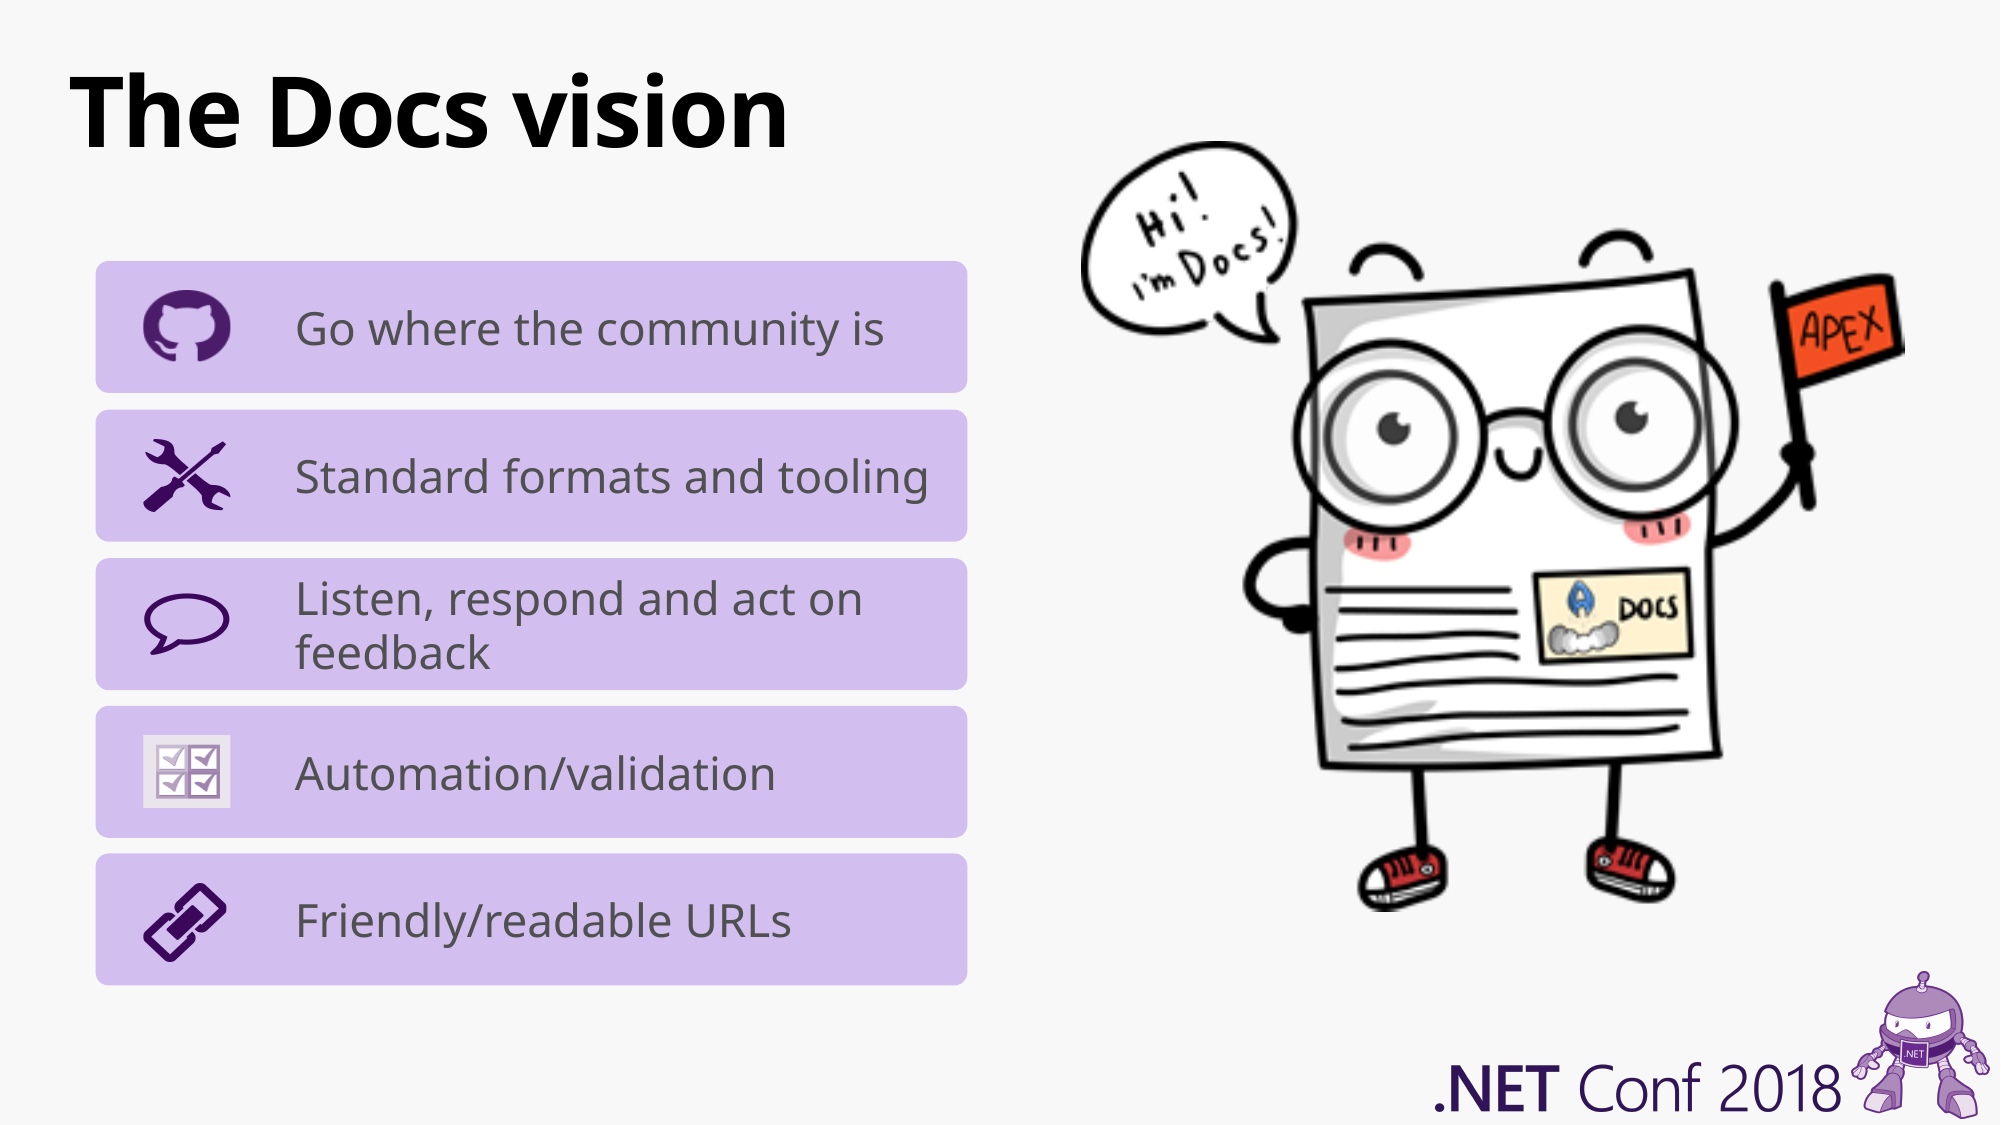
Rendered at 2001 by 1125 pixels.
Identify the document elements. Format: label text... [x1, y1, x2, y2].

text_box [95, 557, 968, 691]
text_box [95, 853, 968, 986]
title The Docs vision [44, 47, 1957, 196]
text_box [95, 409, 968, 542]
picture [1080, 141, 1905, 913]
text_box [95, 260, 968, 394]
picture [1435, 1062, 1841, 1112]
picture [1851, 971, 1990, 1119]
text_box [95, 705, 968, 839]
